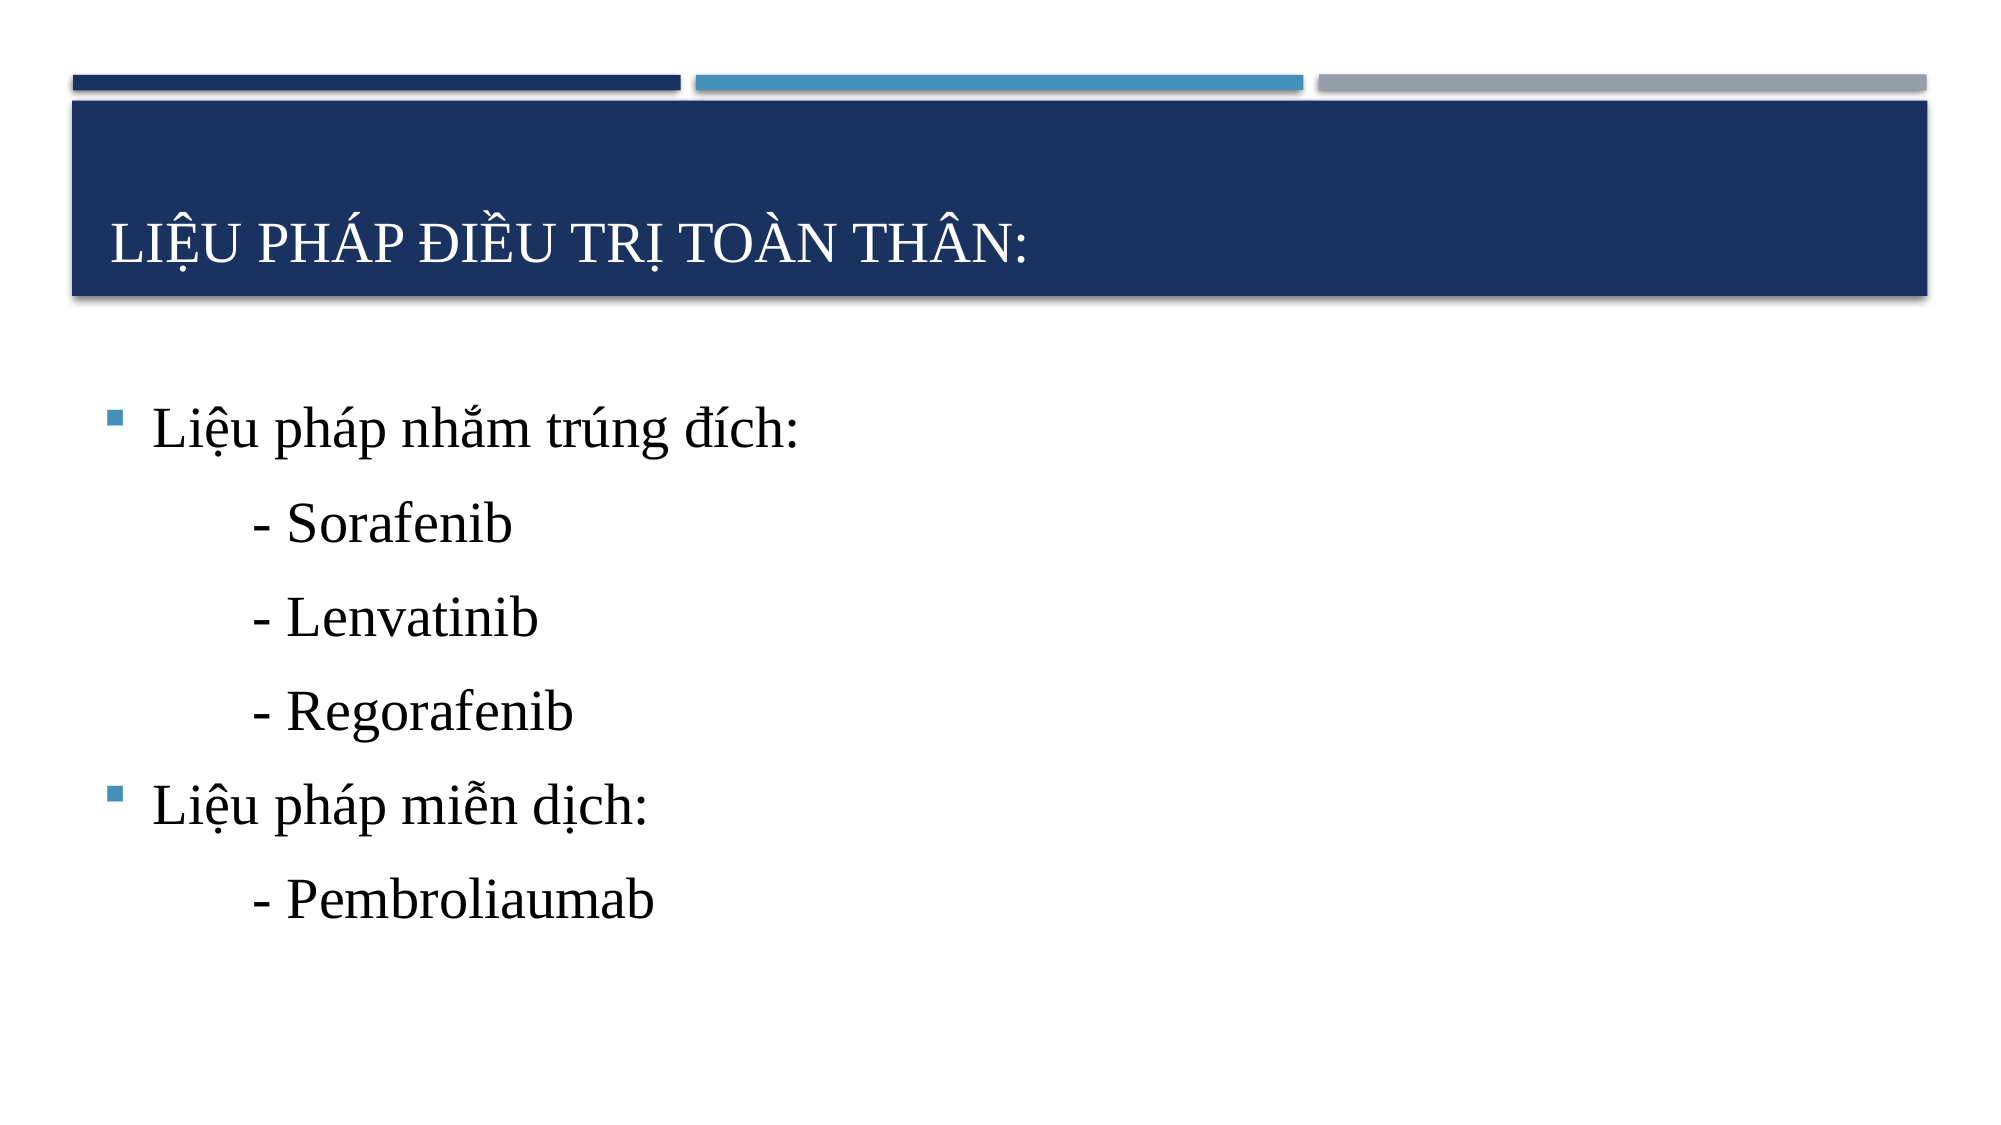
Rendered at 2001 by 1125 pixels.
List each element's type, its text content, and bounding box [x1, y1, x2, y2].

title LIỆU PHÁP Điều trị toàn thân: [95, 115, 1905, 282]
list Liệu pháp nhắm trúng đích: - Sorafenib - Lenvatinib - Regorafenib Liệu pháp miễn dịch: - Pembroliaumab [87, 357, 1905, 963]
